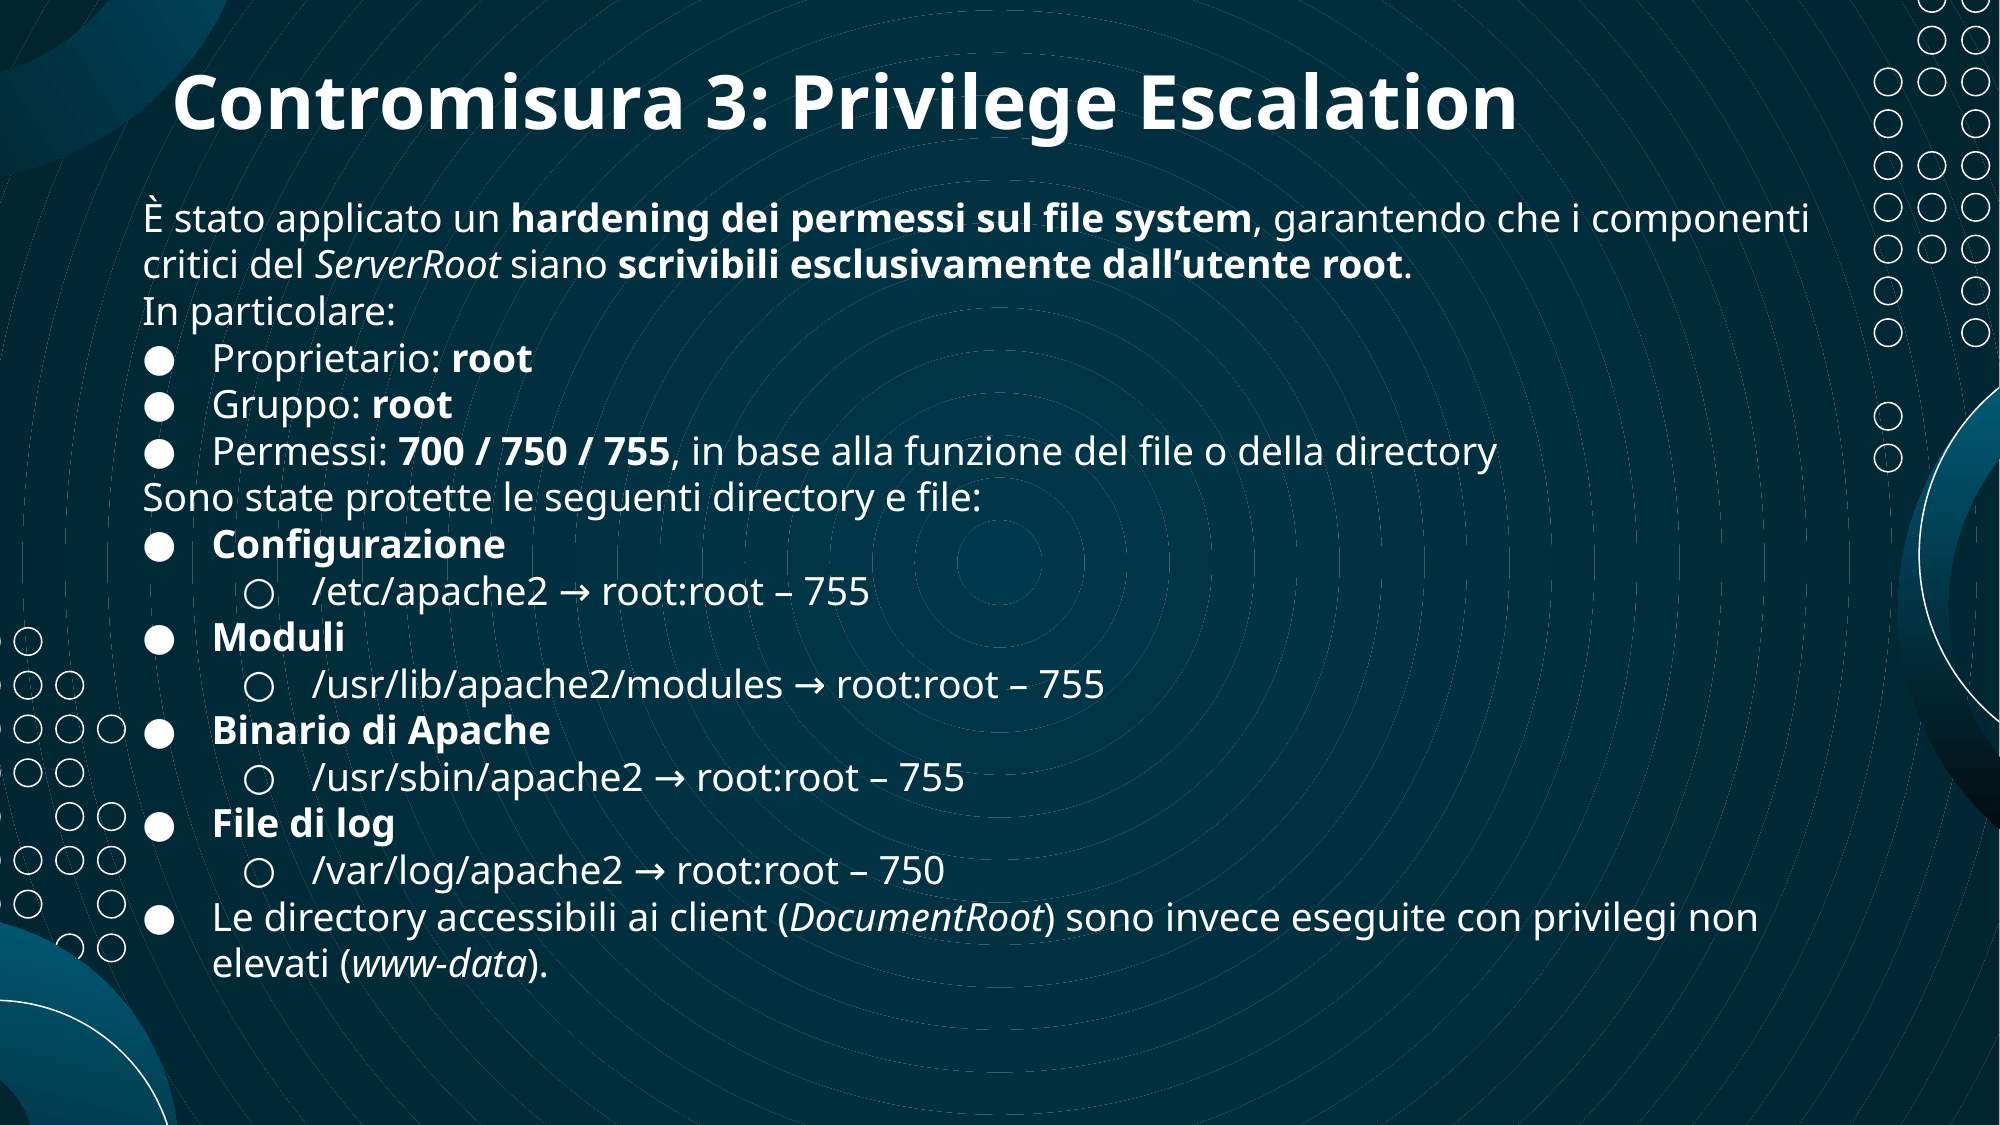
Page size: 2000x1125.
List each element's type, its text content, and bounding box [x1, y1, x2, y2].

title Contromisura 3: Privilege Escalation [155, 39, 1844, 178]
list È stato applicato un hardening dei permessi sul file system, garantendo che i componenti critici del ServerRoot siano scrivibili esclusivamente dall’utente root. In particolare: Proprietario: root Gruppo: root Permessi: 700 / 750 / 755, in base alla funzione del file o della directory Sono state protette le seguenti directory e file: Configurazione /etc/apache2 → root:root – 755 Moduli /usr/lib/apache2/modules → root:root – 755 Binario di Apache /usr/sbin/apache2 → root:root – 755 File di log /var/log/apache2 → root:root – 750 Le directory accessibili ai client (DocumentRoot) sono invece eseguite con privilegi non elevati (www-data). [96, 178, 1879, 1112]
